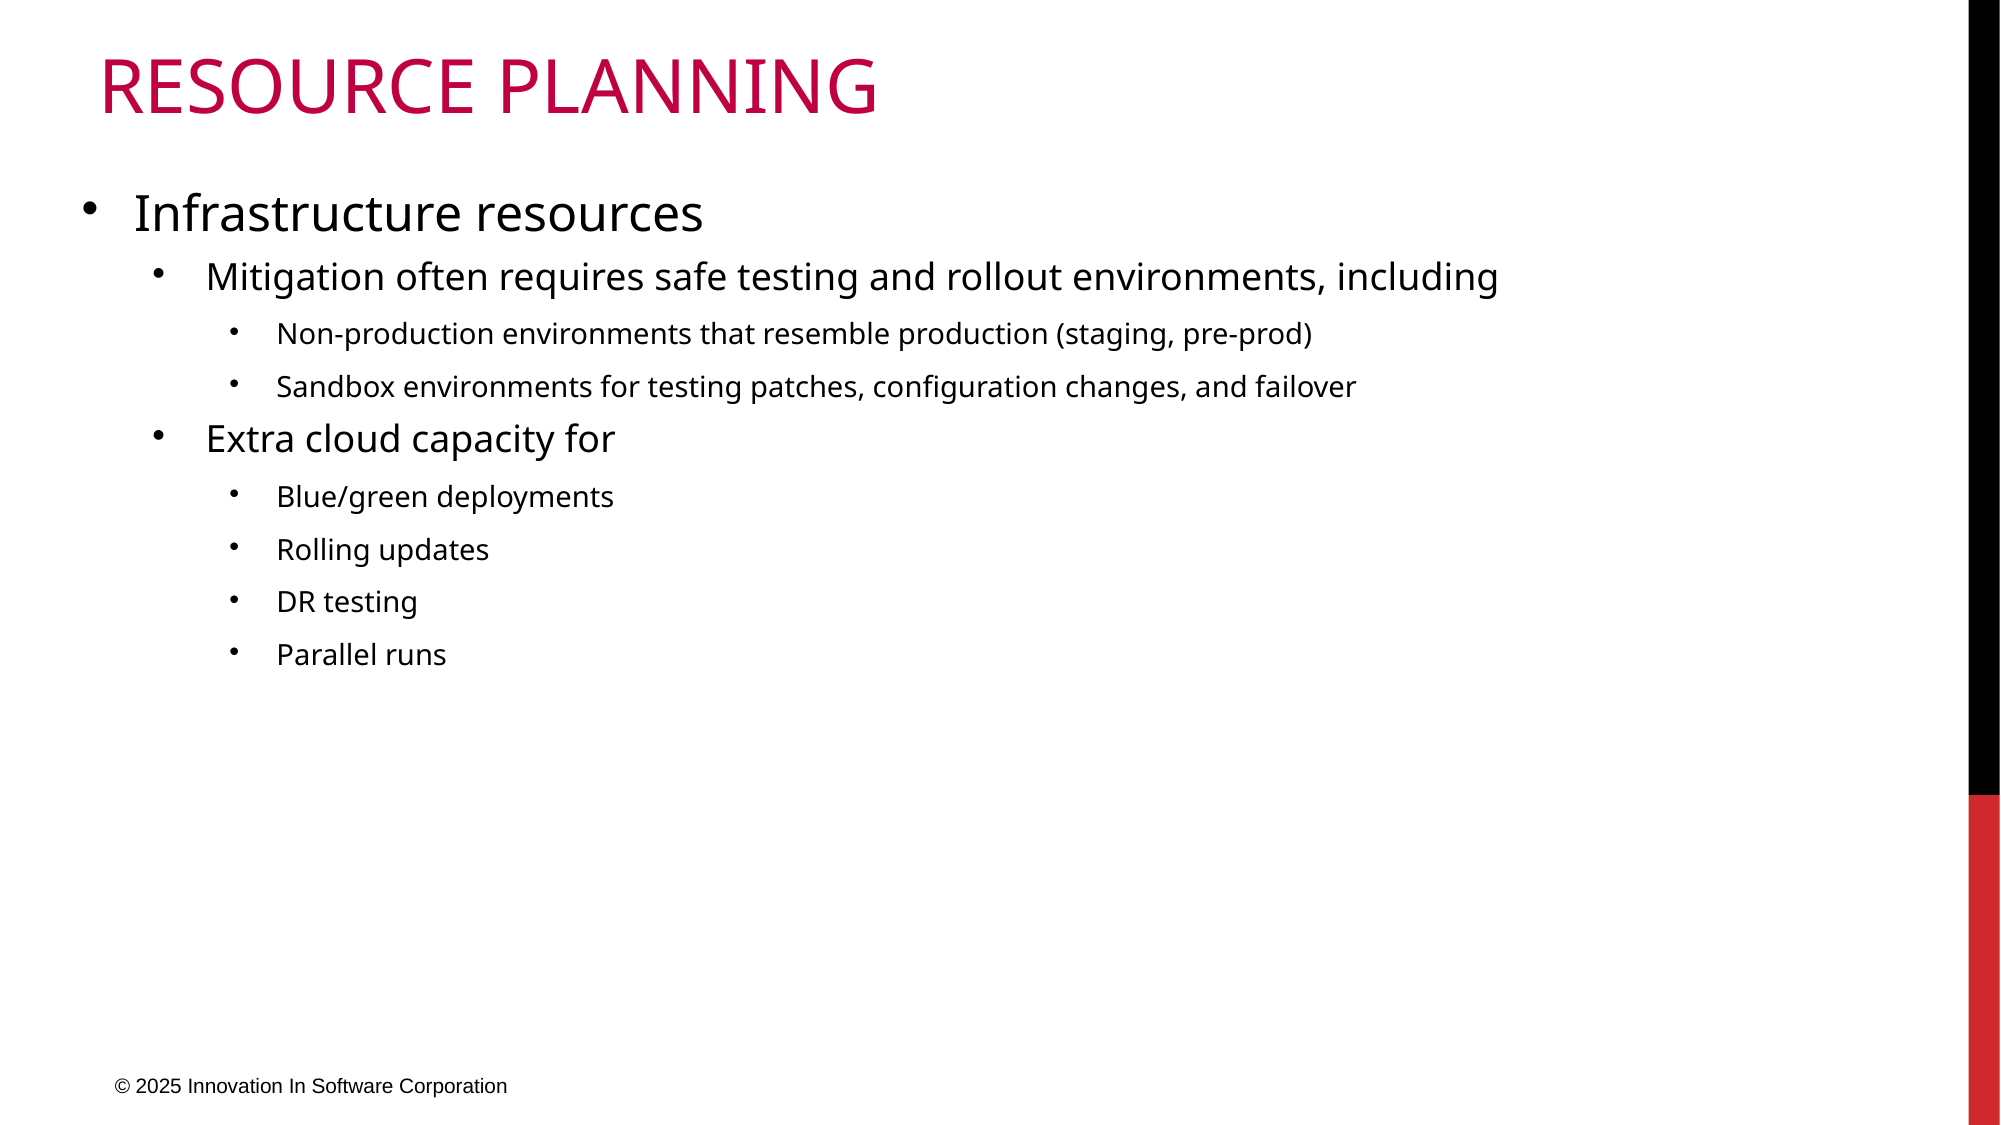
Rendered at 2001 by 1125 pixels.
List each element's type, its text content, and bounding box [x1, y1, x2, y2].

title Resource Planning [98, 0, 1770, 186]
list Infrastructure resources Mitigation often requires safe testing and rollout environments, including Non-production environments that resemble production (staging, pre-prod) Sandbox environments for testing patches, configuration changes, and failover Extra cloud capacity for Blue/green deployments Rolling updates DR testing Parallel runs [63, 181, 1761, 999]
footer © 2025 Innovation In Software Corporation [99, 1065, 850, 1112]
